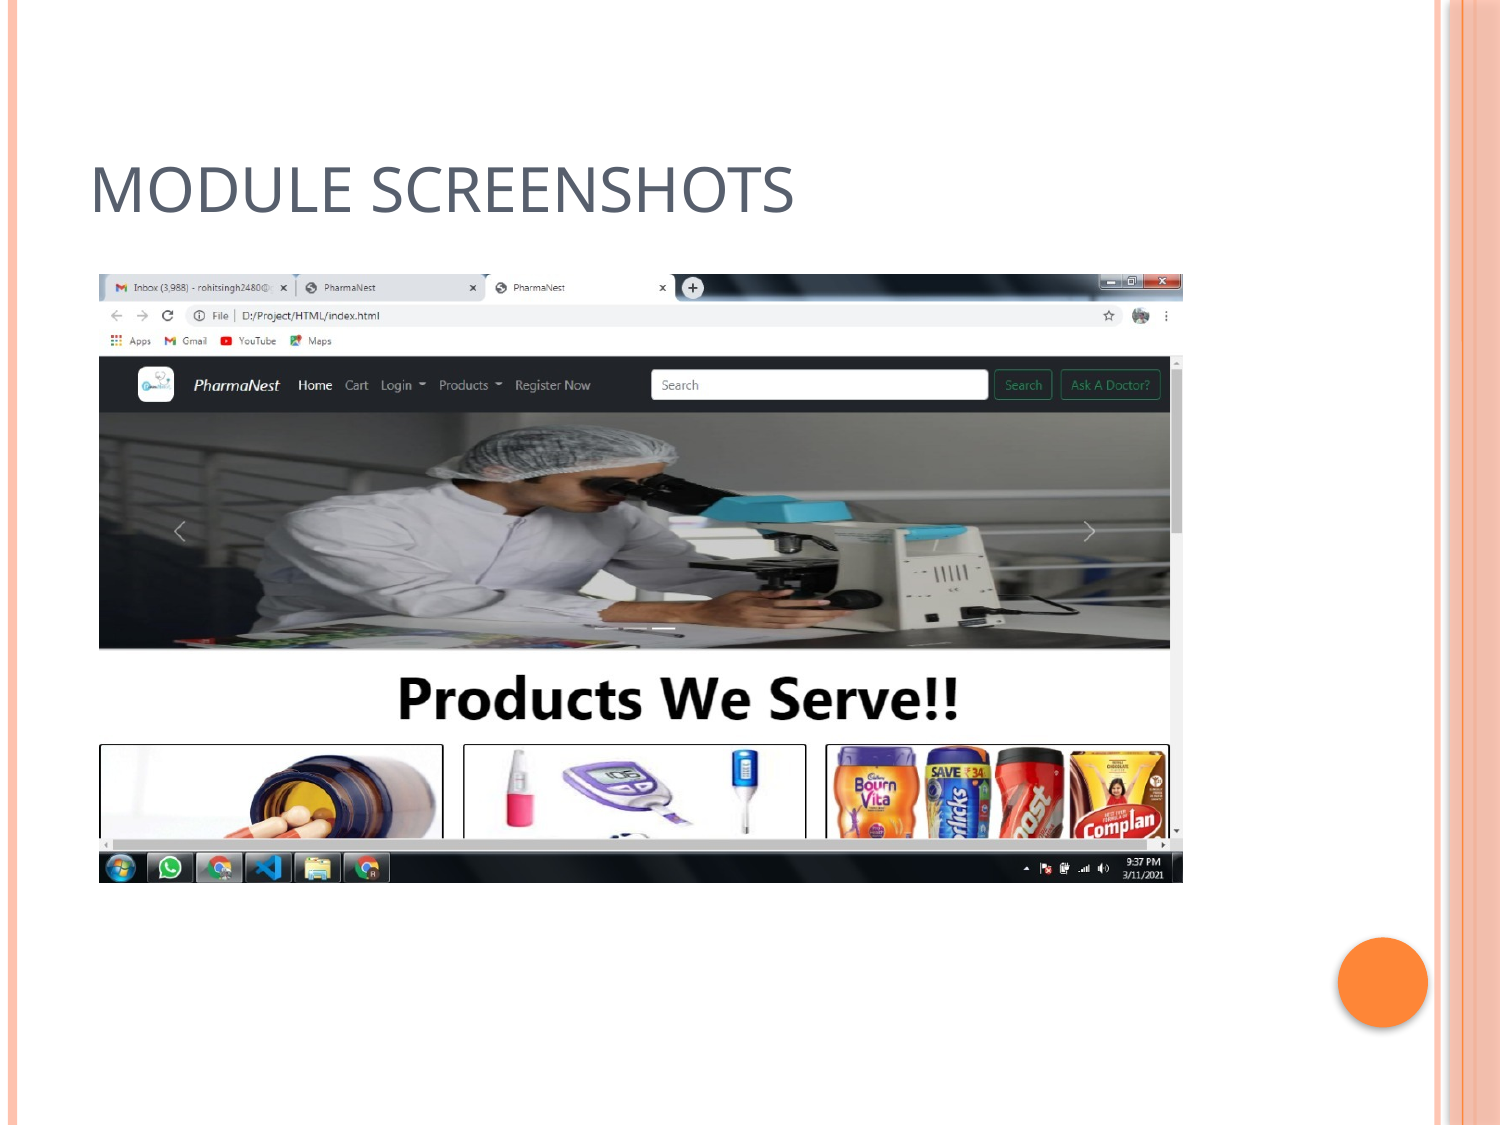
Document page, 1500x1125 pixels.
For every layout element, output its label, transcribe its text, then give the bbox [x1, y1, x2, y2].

title Module Screenshots [75, 45, 1300, 233]
picture [99, 274, 1183, 884]
